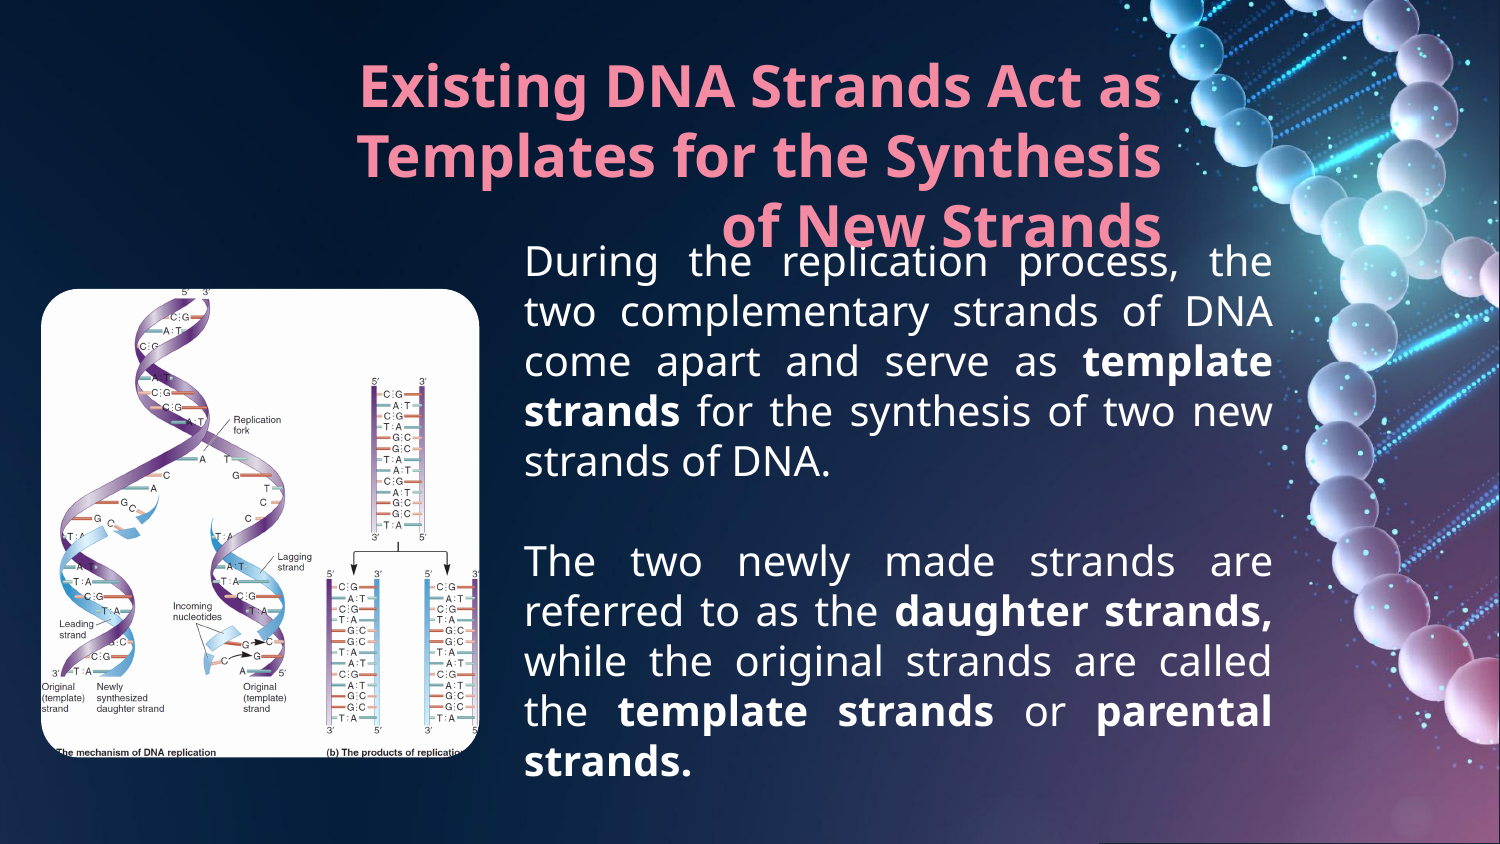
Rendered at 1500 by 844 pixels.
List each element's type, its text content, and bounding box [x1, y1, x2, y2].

picture [0, 0, 1499, 844]
subtitle During the replication process, the two complementary strands of DNA come apart and serve as template strands for the synthesis of two new strands of DNA. The two newly made strands are referred to as the daughter strands, while the original strands are called the template strands or parental strands. [508, 362, 1289, 658]
title Existing DNA Strands Act as Templates for the Synthesis of New Strands [322, 121, 1178, 257]
